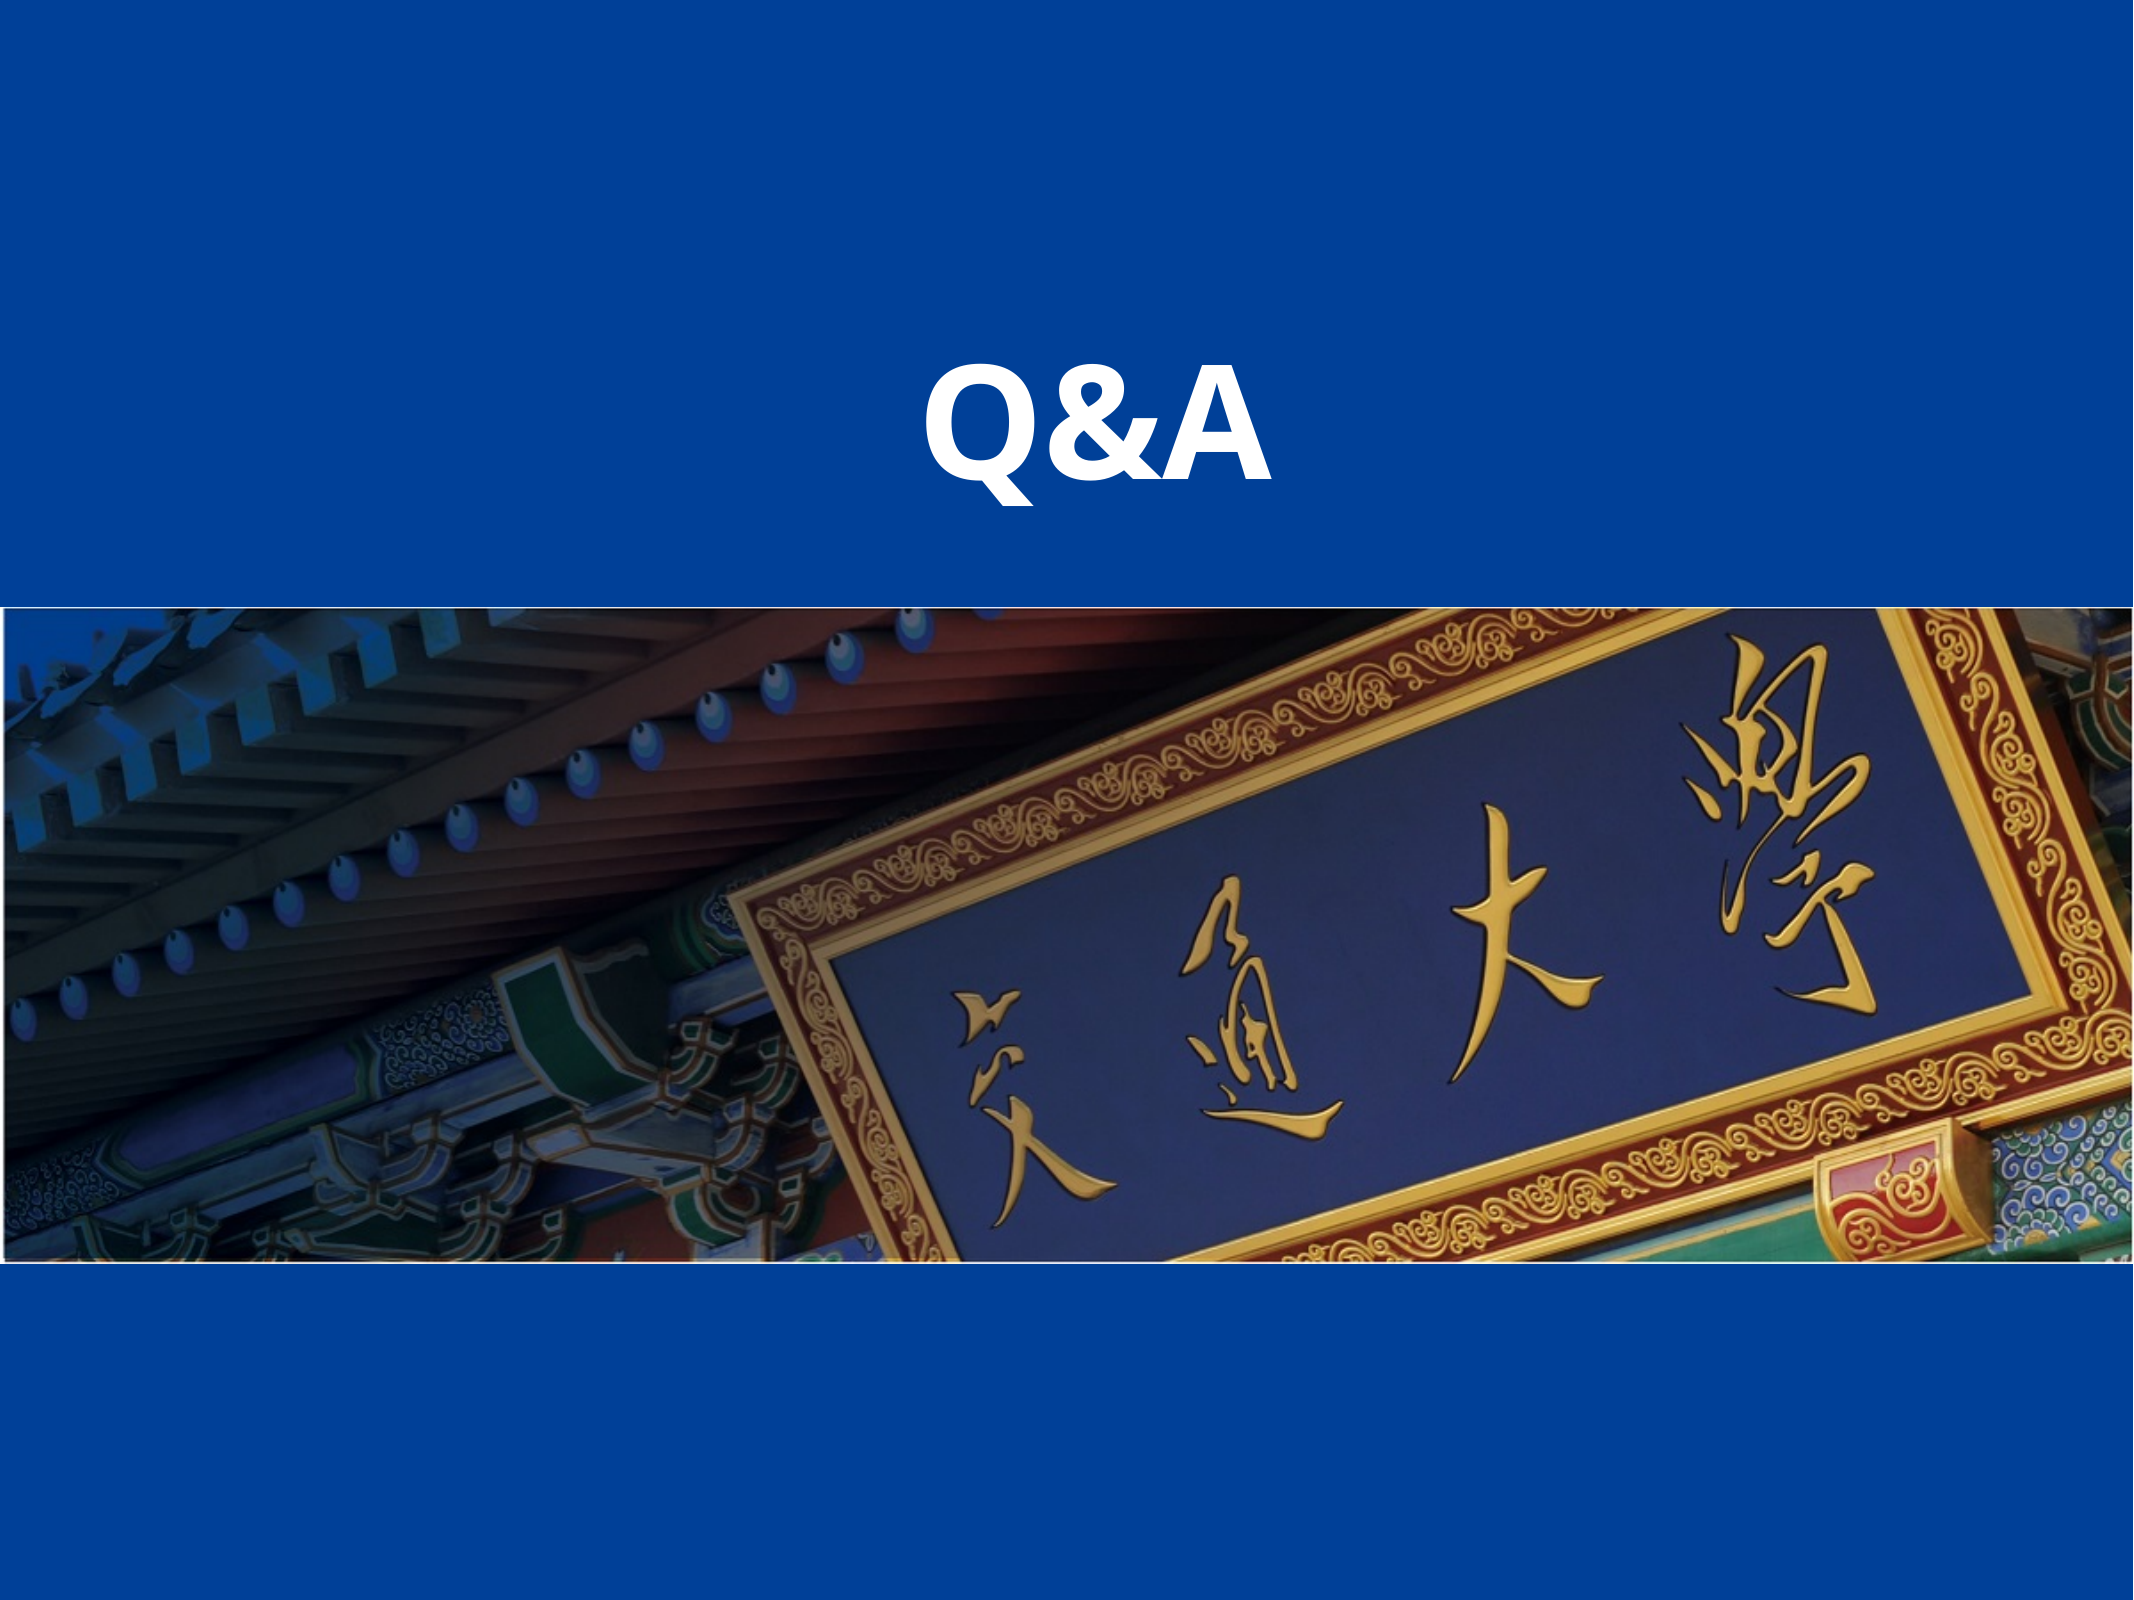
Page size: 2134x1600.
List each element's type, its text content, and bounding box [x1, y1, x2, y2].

picture [0, 607, 2134, 1264]
title Q&A [113, 319, 2077, 537]
